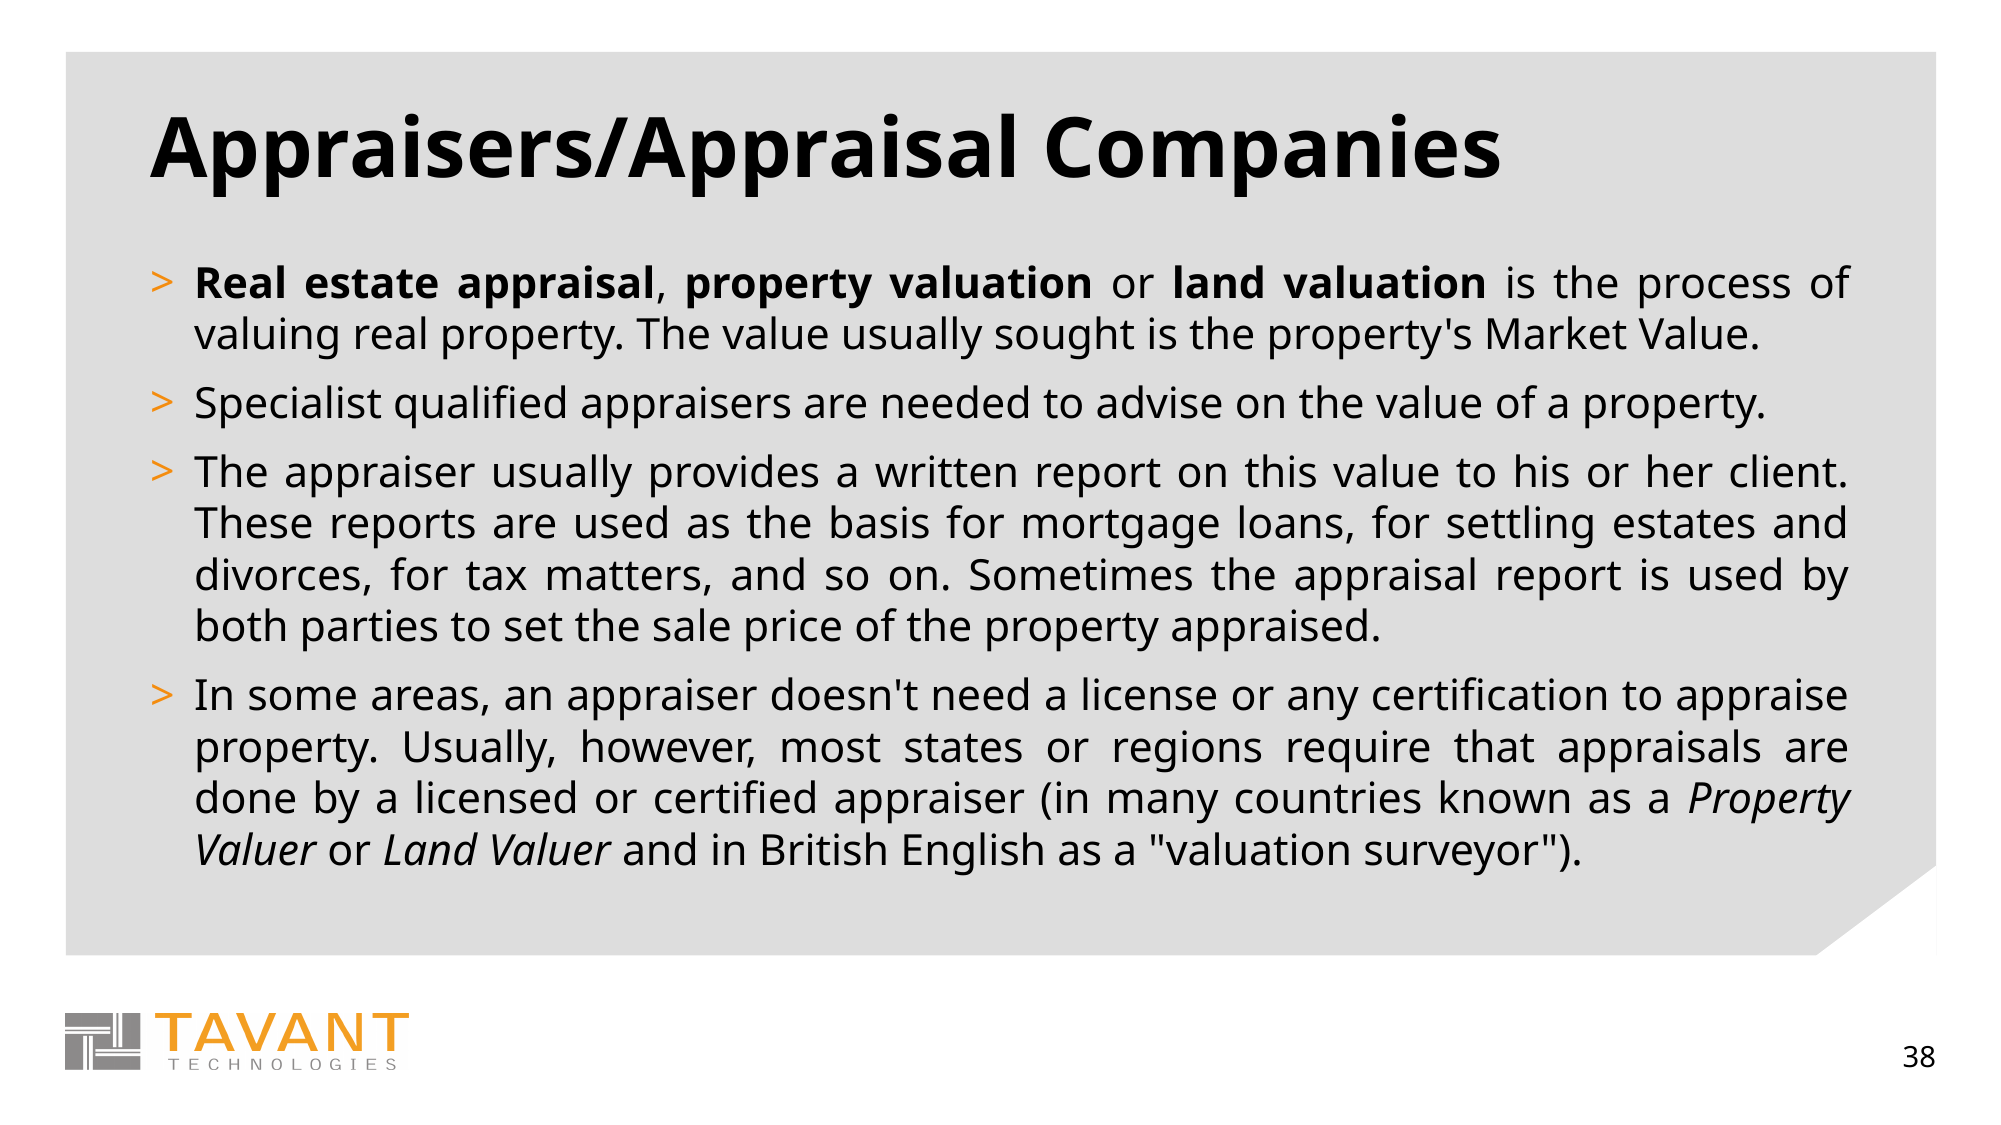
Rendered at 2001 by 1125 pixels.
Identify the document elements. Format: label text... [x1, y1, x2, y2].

list Real estate appraisal, property valuation or land valuation is the process of valuing real property. The value usually sought is the property's Market Value. Specialist qualified appraisers are needed to advise on the value of a property. The appraiser usually provides a written report on this value to his or her client. These reports are used as the basis for mortgage loans, for settling estates and divorces, for tax matters, and so on. Sometimes the appraisal report is used by both parties to set the sale price of the property appraised. In some areas, an appraiser doesn't need a license or any certification to appraise property. Usually, however, most states or regions require that appraisals are done by a licensed or certified appraiser (in many countries known as a Property Valuer or Land Valuer and in British English as a "valuation surveyor"). [150, 247, 1850, 894]
picture [65, 1013, 409, 1070]
slide_number 38 [1519, 1028, 1937, 1090]
title Appraisers/Appraisal Companies [150, 50, 1850, 239]
